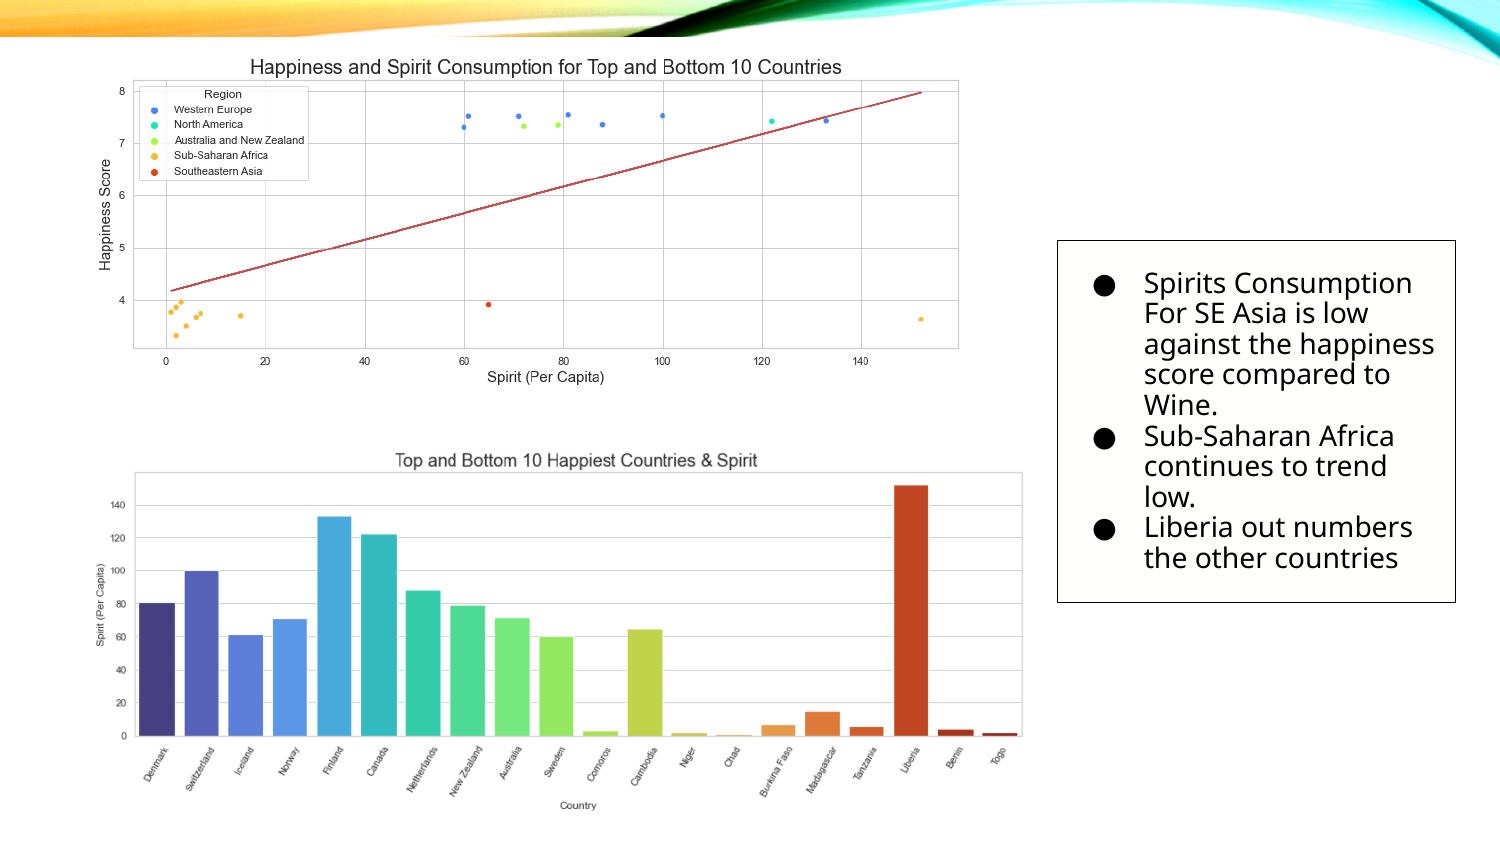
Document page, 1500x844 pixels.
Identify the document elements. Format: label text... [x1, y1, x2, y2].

picture [0, 0, 1500, 393]
picture [83, 448, 1033, 812]
title Spirits Consumption For SE Asia is low against the happiness score compared to Wine. Sub-Saharan Africa continues to trend low. Liberia out numbers the other countries [1057, 240, 1456, 603]
